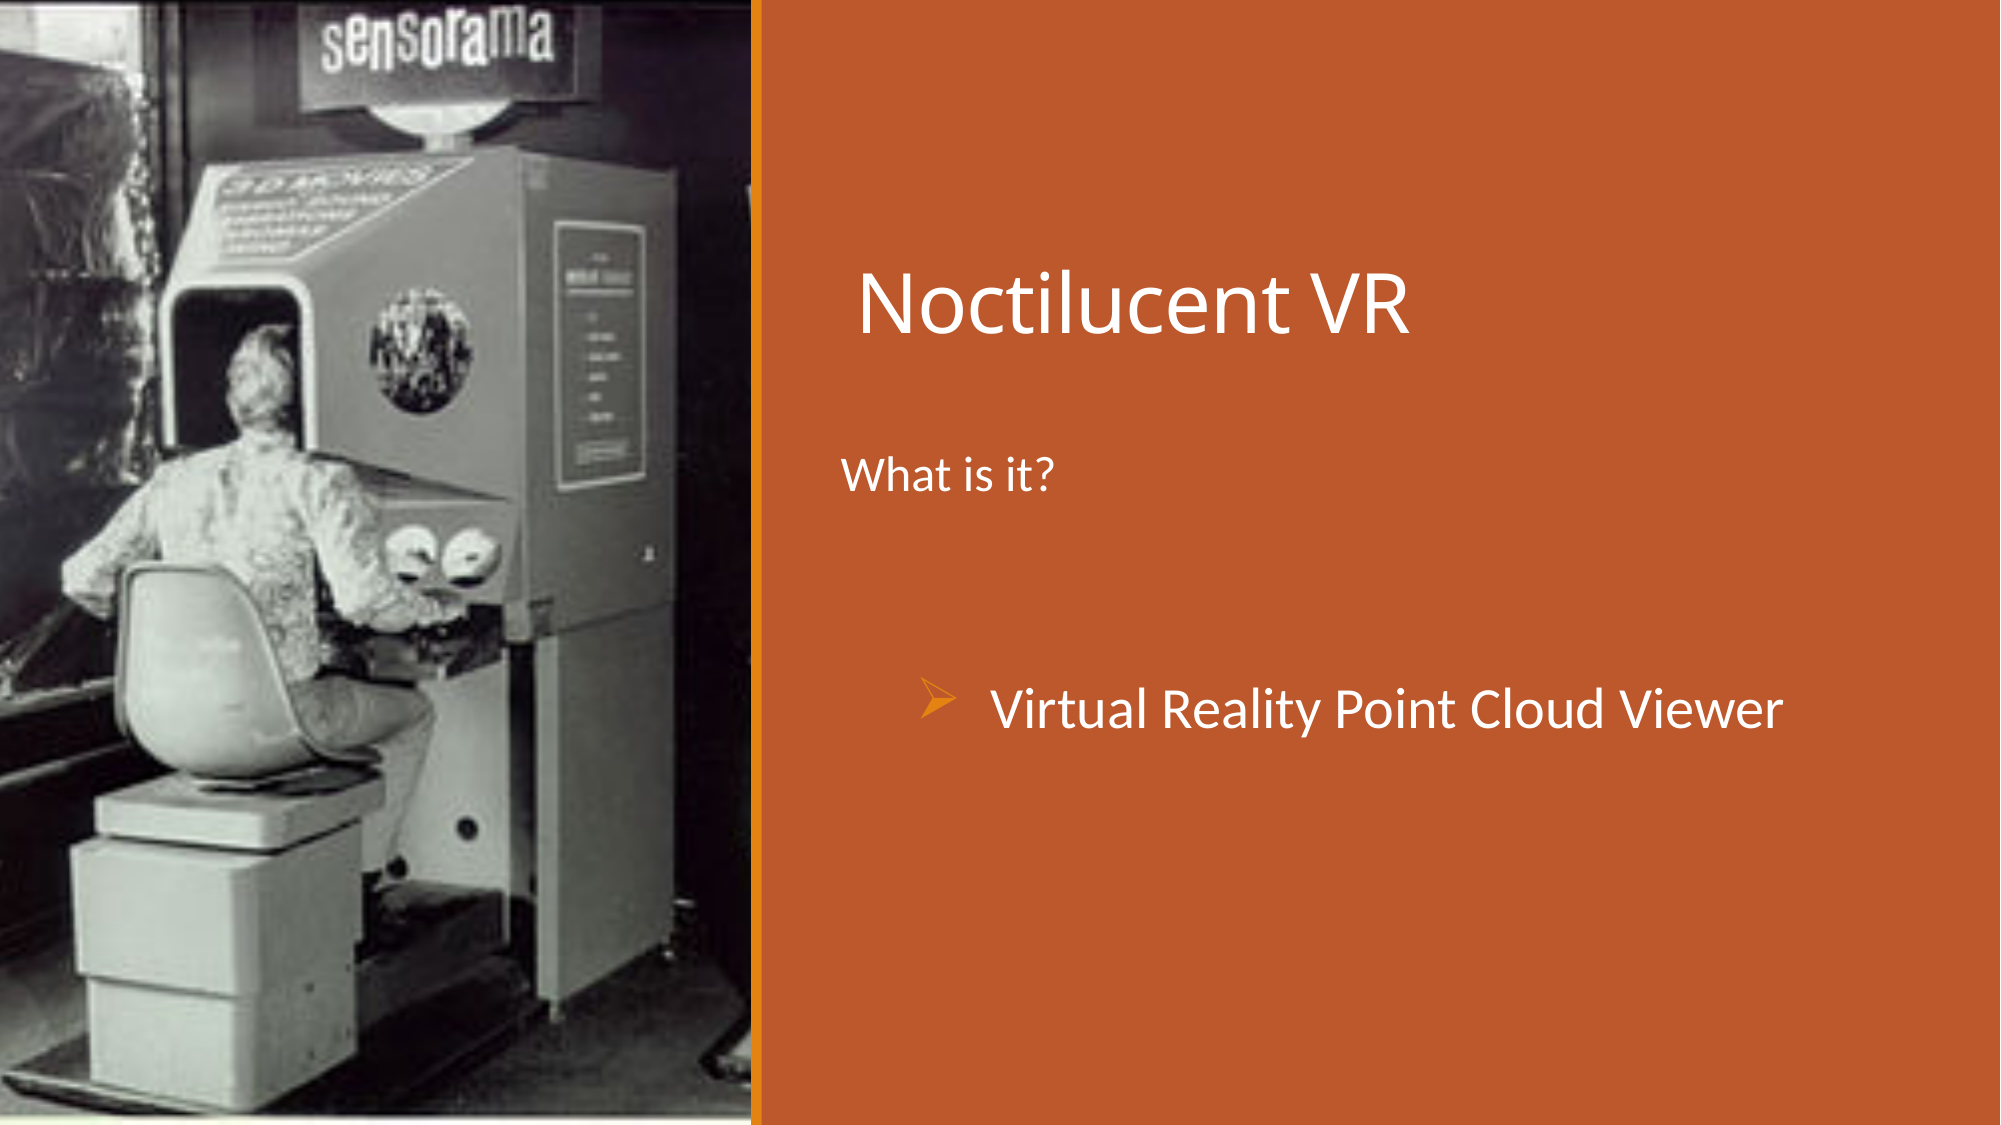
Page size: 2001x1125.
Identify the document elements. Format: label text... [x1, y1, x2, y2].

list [0, 0, 752, 1125]
list What is it? Virtual Reality Point Cloud Viewer [840, 366, 1881, 966]
title Noctilucent VR [840, 84, 1881, 359]
text_box [759, 0, 763, 282]
text_box [763, 0, 2000, 1125]
